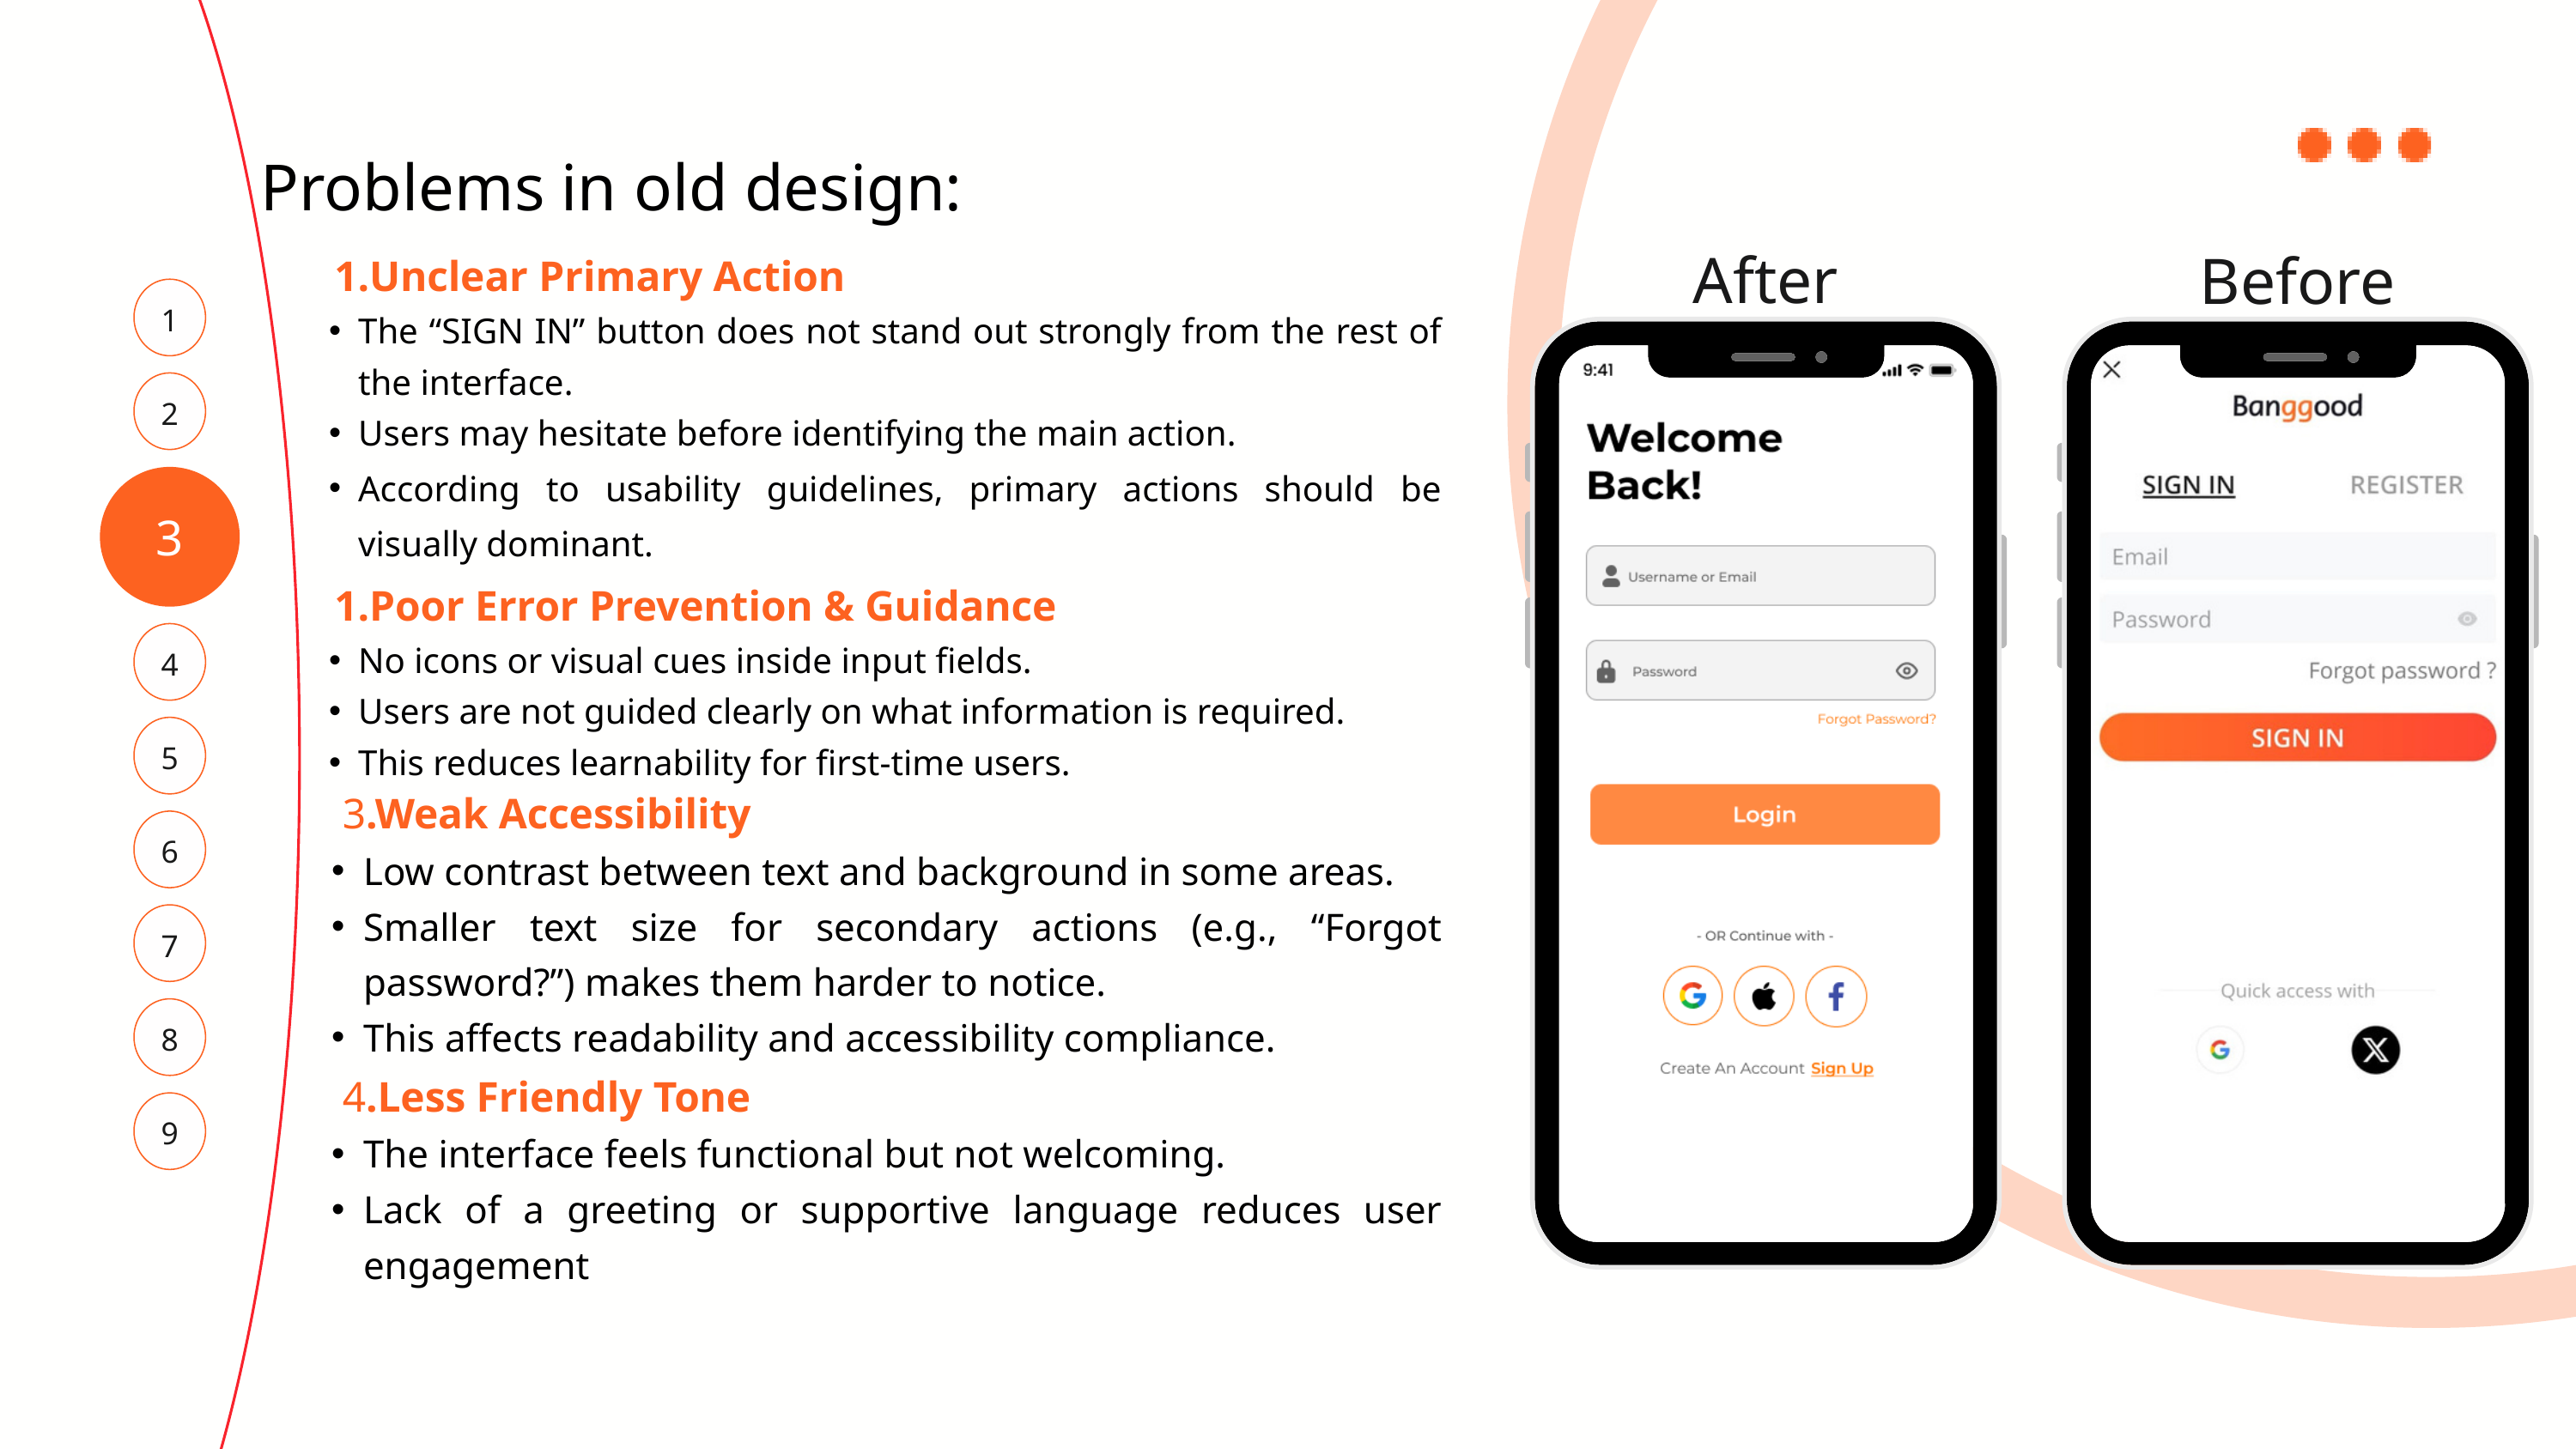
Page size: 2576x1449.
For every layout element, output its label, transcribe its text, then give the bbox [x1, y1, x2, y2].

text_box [133, 623, 206, 700]
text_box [133, 1092, 206, 1170]
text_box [133, 998, 206, 1076]
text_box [133, 717, 206, 795]
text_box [133, 810, 206, 888]
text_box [133, 373, 206, 450]
text_box Problems in old design: [307, 134, 1055, 223]
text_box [133, 278, 206, 356]
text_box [133, 904, 206, 982]
text_box Unclear Primary Action The “SIGN IN” button does not stand out strongly from the rest of the interface. Users may hesitate before identifying the main action. According to usability guidelines, primary actions should be visually dominant. Poor Error Prevention & Guidance No icons or visual cues inside input fields. Users are not guided clearly on what information is required. This reduces learnability for first-time users. [307, 239, 1443, 776]
text_box 3.Weak Accessibility Low contrast between text and background in some areas. Smaller text size for secondary actions (e.g., “Forgot password?”) makes them harder to notice. This affects readability and accessibility compliance. 4.Less Friendly Tone The interface feels functional but not welcoming. Lack of a greeting or supportive language reduces user engagement [307, 776, 1443, 1336]
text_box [1524, 316, 2008, 1270]
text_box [2057, 316, 2539, 1270]
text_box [100, 466, 240, 607]
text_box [0, 0, 301, 1449]
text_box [1532, 0, 2576, 1303]
